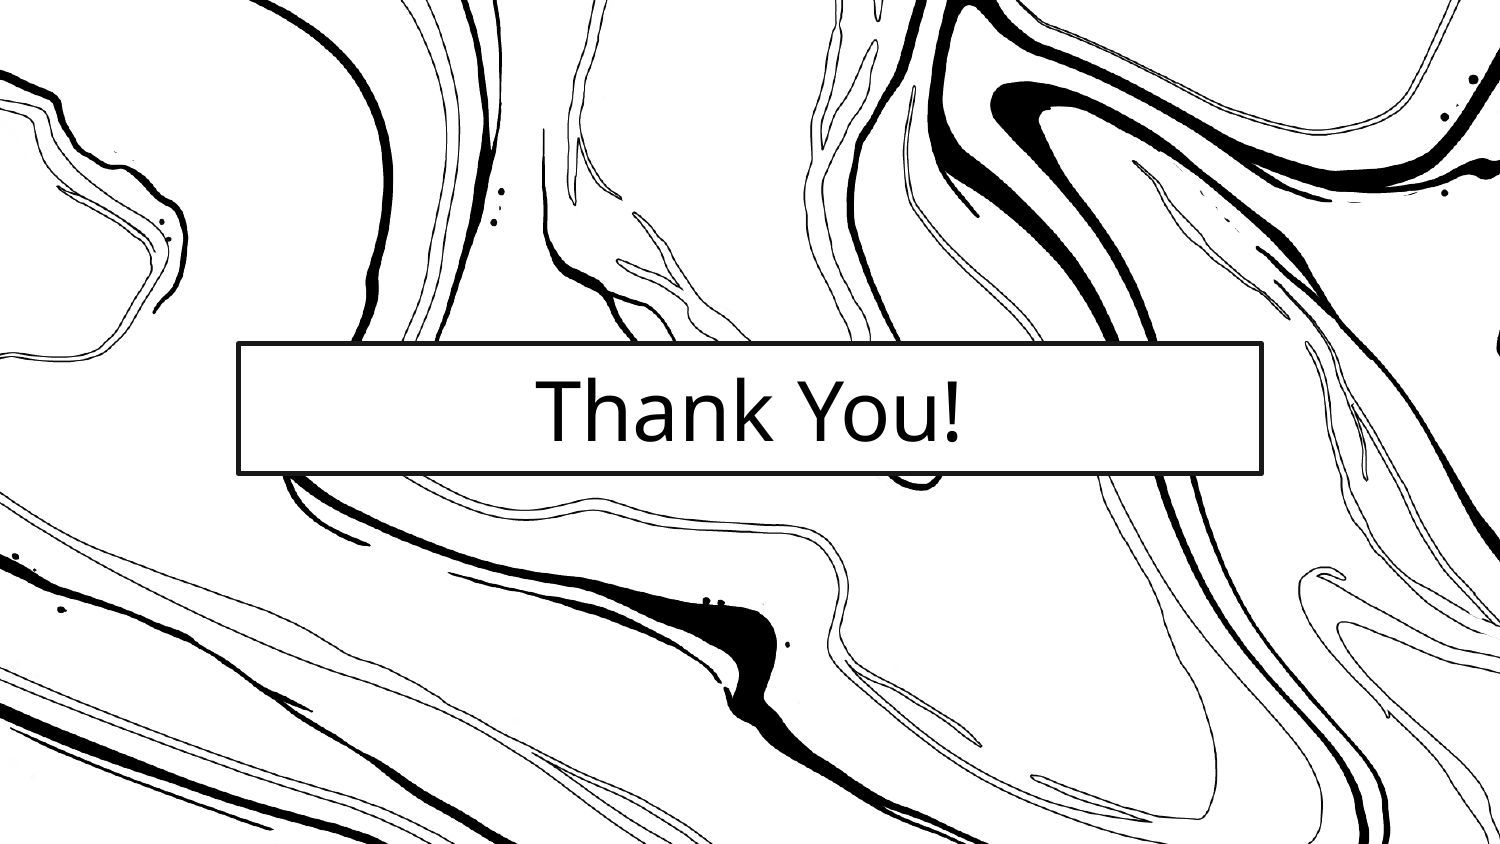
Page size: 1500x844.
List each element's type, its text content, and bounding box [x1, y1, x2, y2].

picture [0, 0, 1500, 844]
text_box Thank You! [238, 343, 1262, 474]
